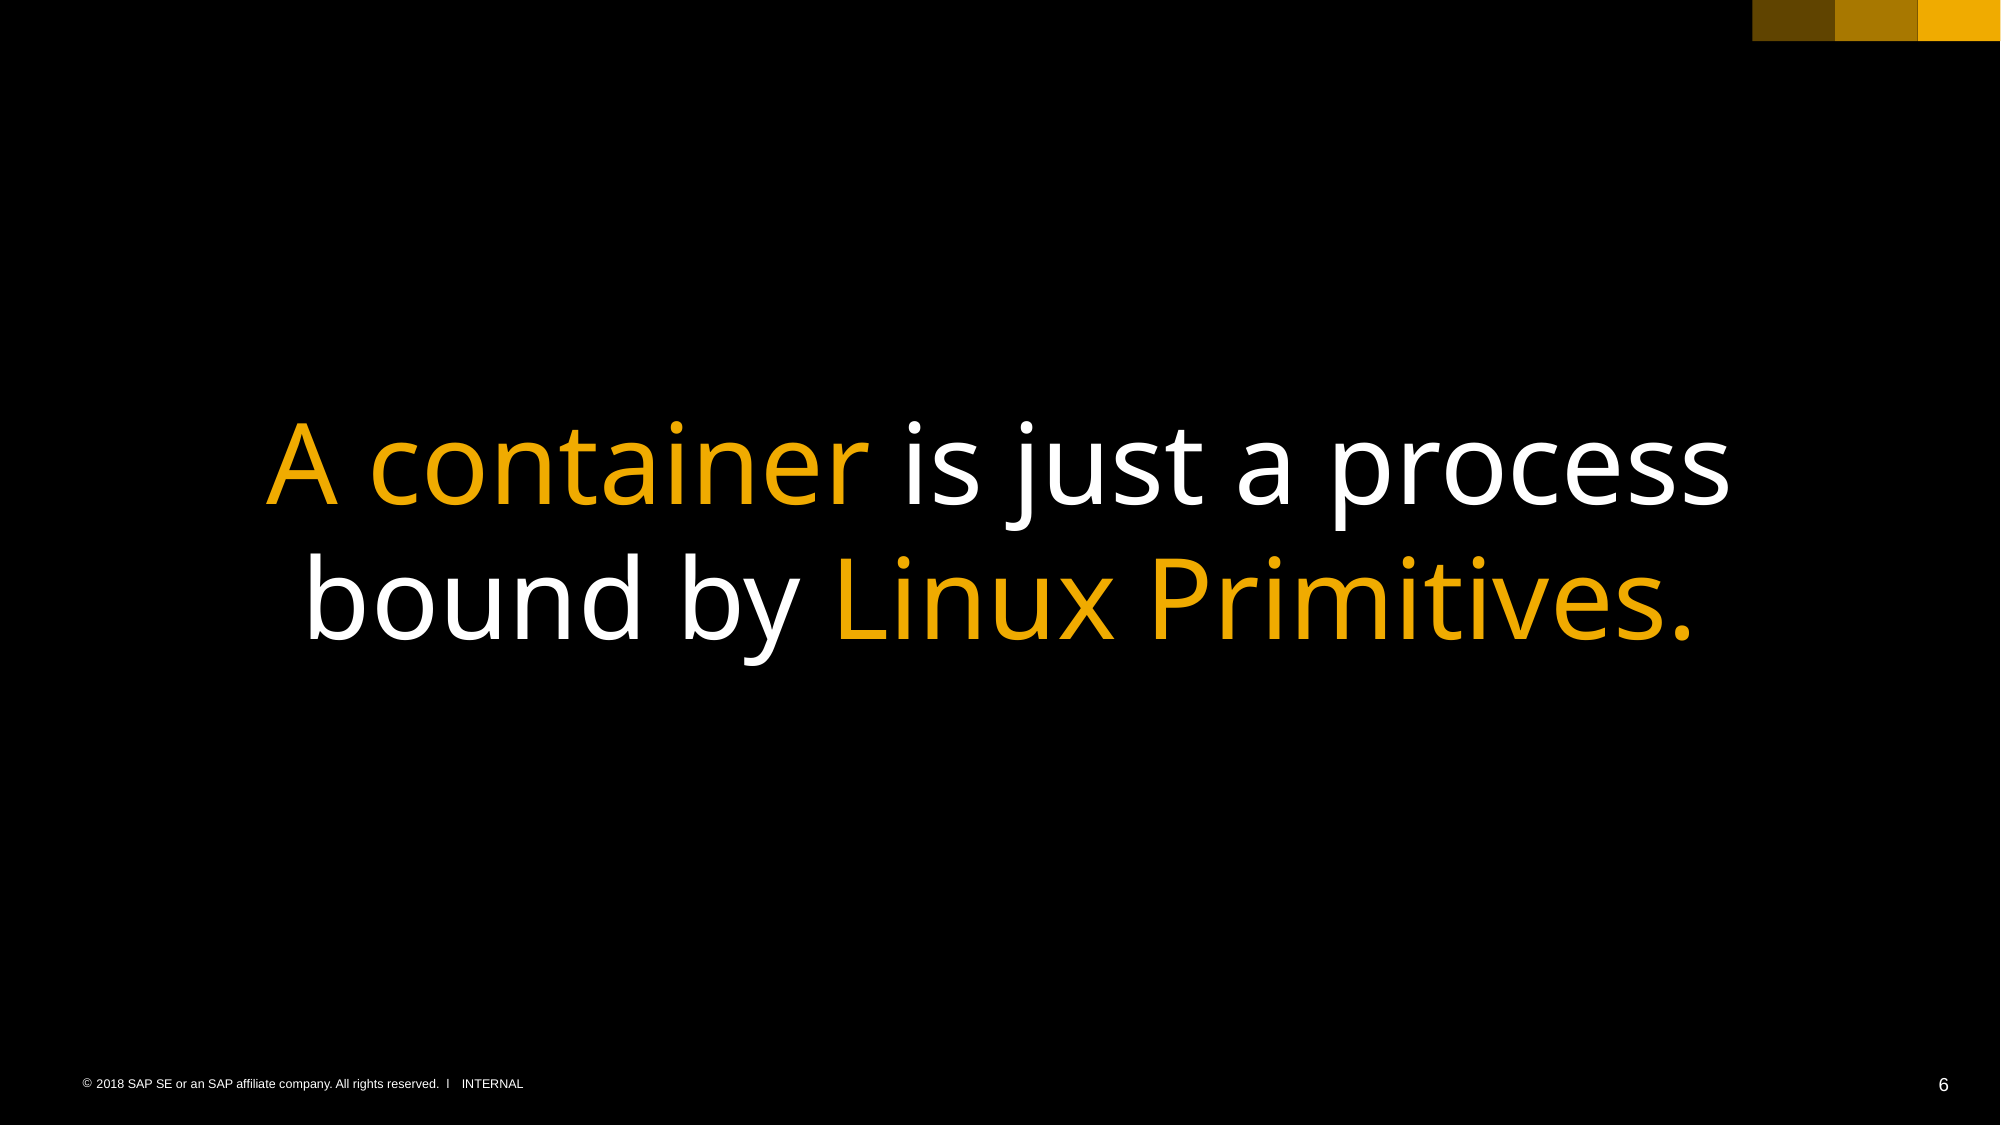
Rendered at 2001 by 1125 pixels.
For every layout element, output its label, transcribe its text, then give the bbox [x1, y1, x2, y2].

text_box A container is just a process bound by Linux Primitives. [82, 384, 1918, 700]
